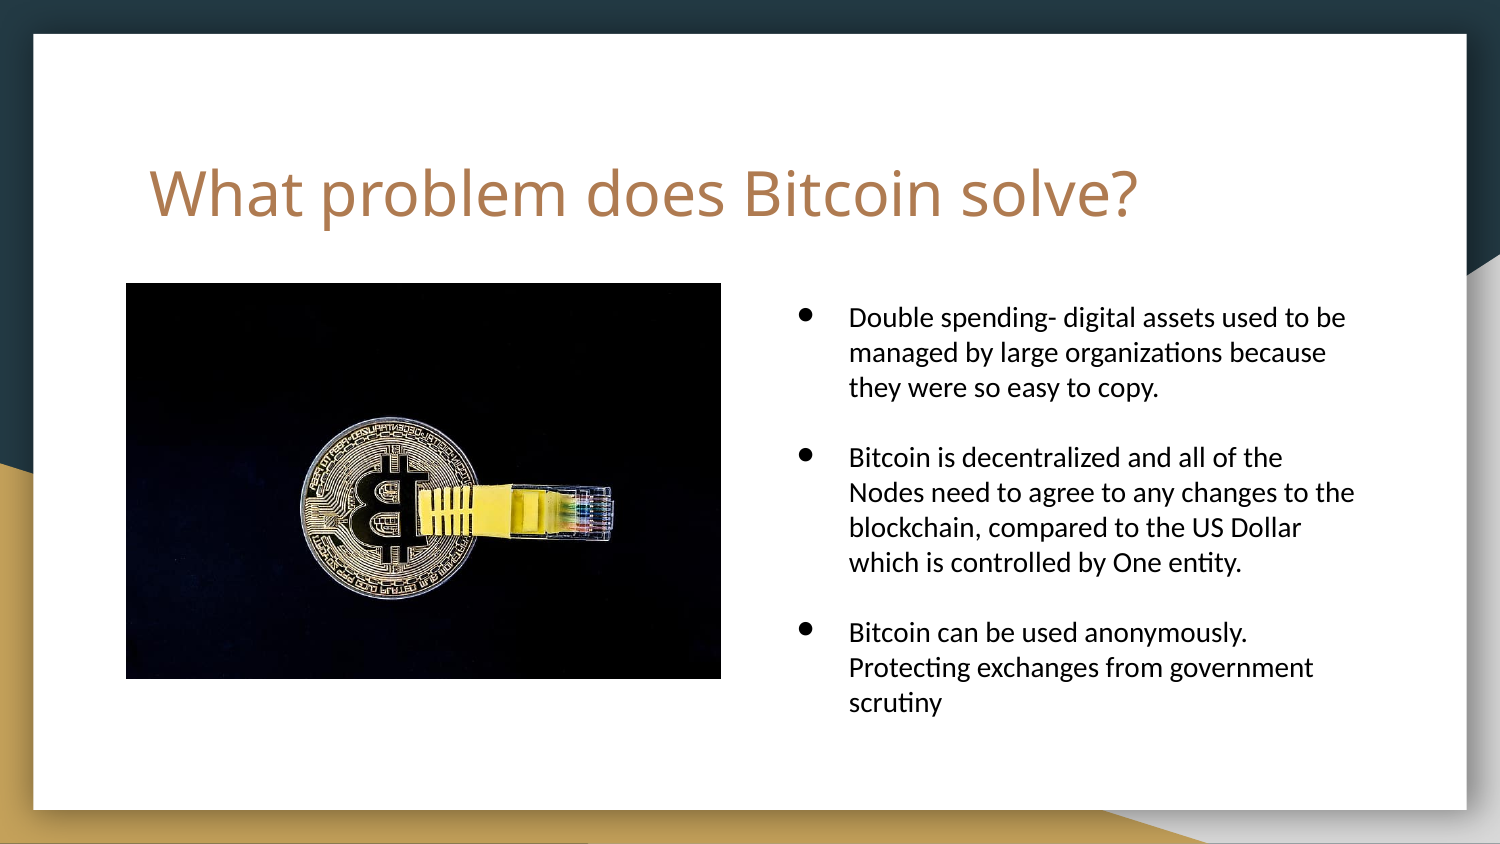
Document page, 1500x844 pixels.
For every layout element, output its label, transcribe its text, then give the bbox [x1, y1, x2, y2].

title What problem does Bitcoin solve? [134, 138, 1366, 296]
picture [126, 283, 721, 680]
text_box Double spending- digital assets used to be managed by large organizations because they were so easy to copy. Bitcoin is decentralized and all of the Nodes need to agree to any changes to the blockchain, compared to the US Dollar which is controlled by One entity. Bitcoin can be used anonymously. Protecting exchanges from government scrutiny [758, 283, 1377, 750]
